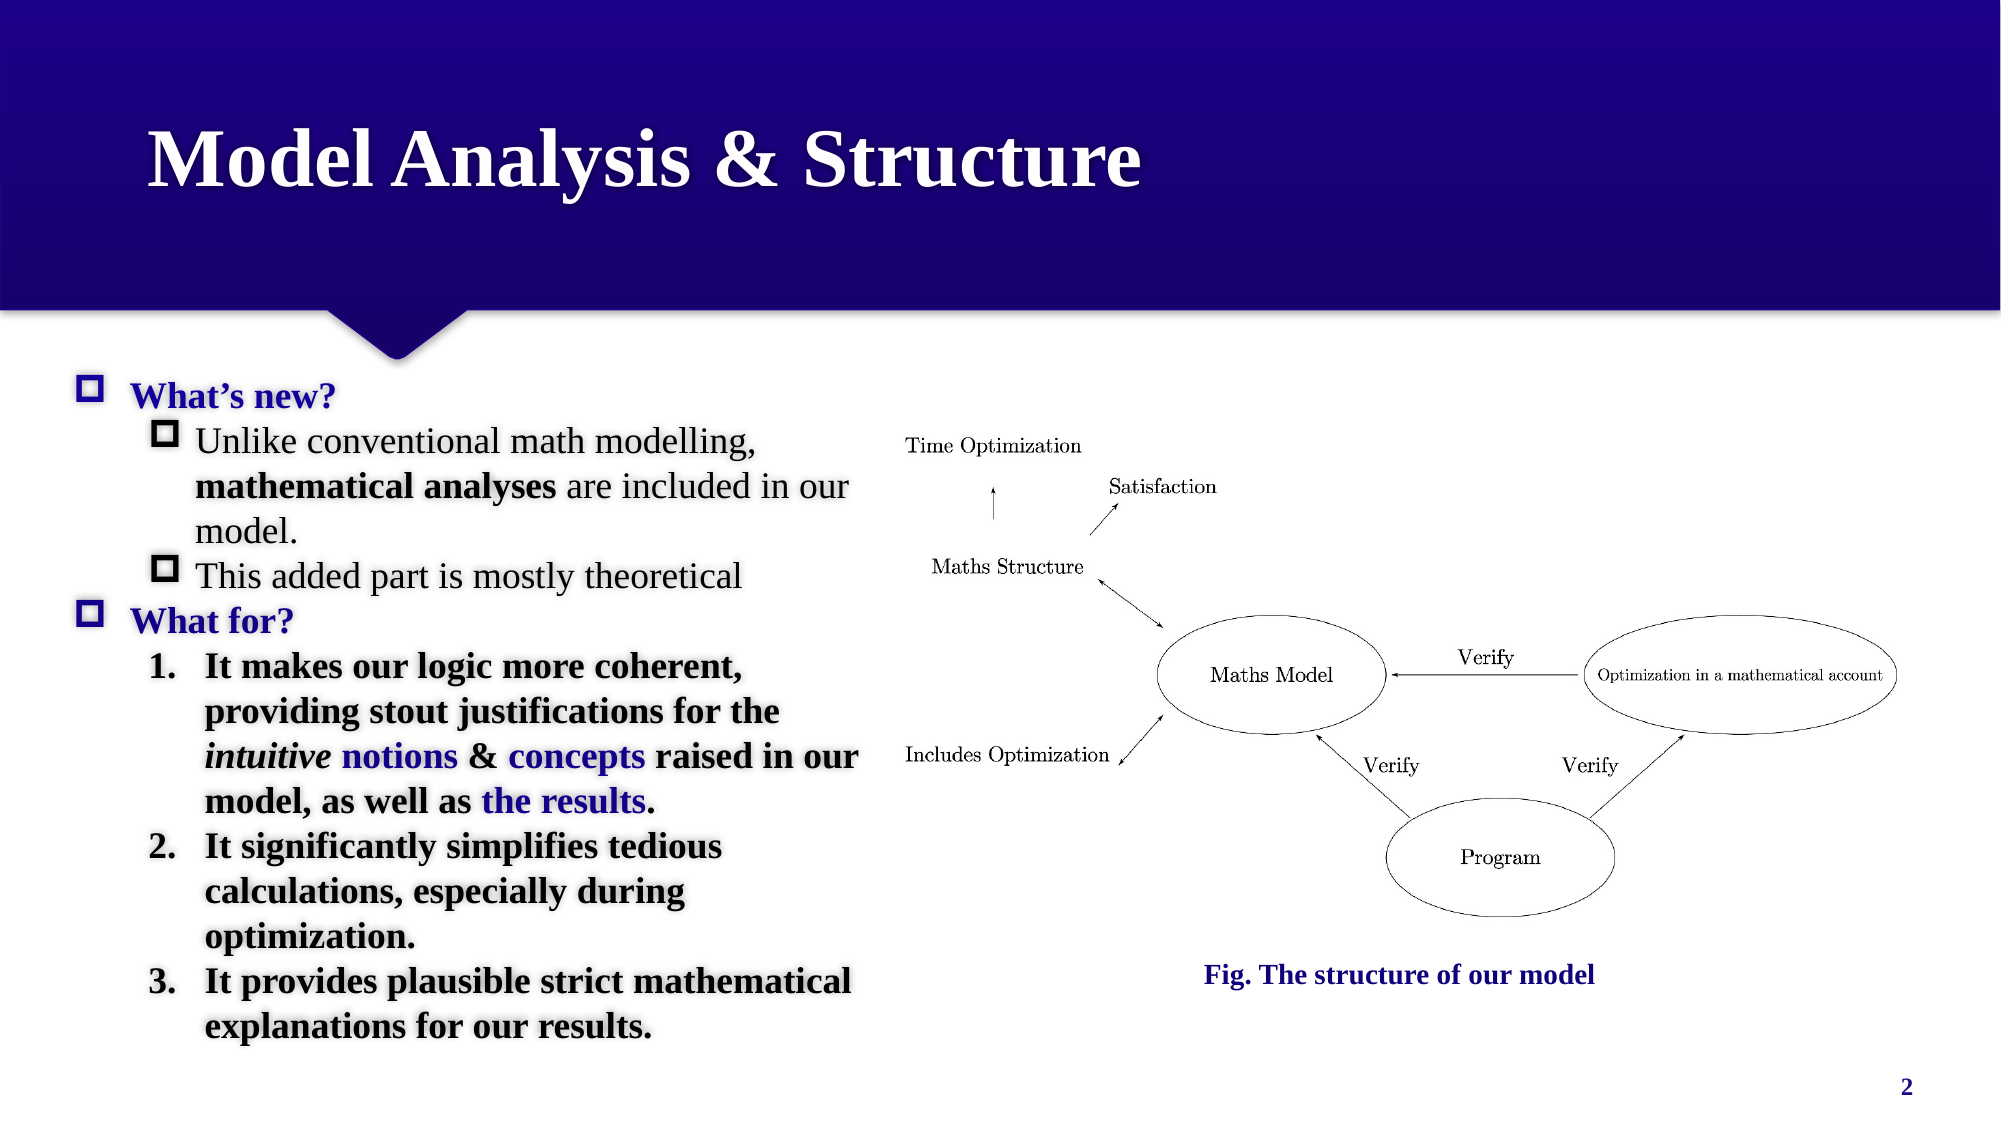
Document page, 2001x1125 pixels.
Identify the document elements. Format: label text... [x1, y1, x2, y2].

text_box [897, 407, 1903, 1000]
list What’s new? Unlike conventional math modelling, mathematical analyses are included in our model. This added part is mostly theoretical What for? It makes our logic more coherent, providing stout justifications for the intuitive notions & concepts raised in our model, as well as the results. It significantly simplifies tedious calculations, especially during optimization. It provides plausible strict mathematical explanations for our results. [58, 363, 912, 1125]
title Model Analysis & Structure [132, 73, 1868, 233]
text_box 2 [1885, 1062, 2000, 1108]
